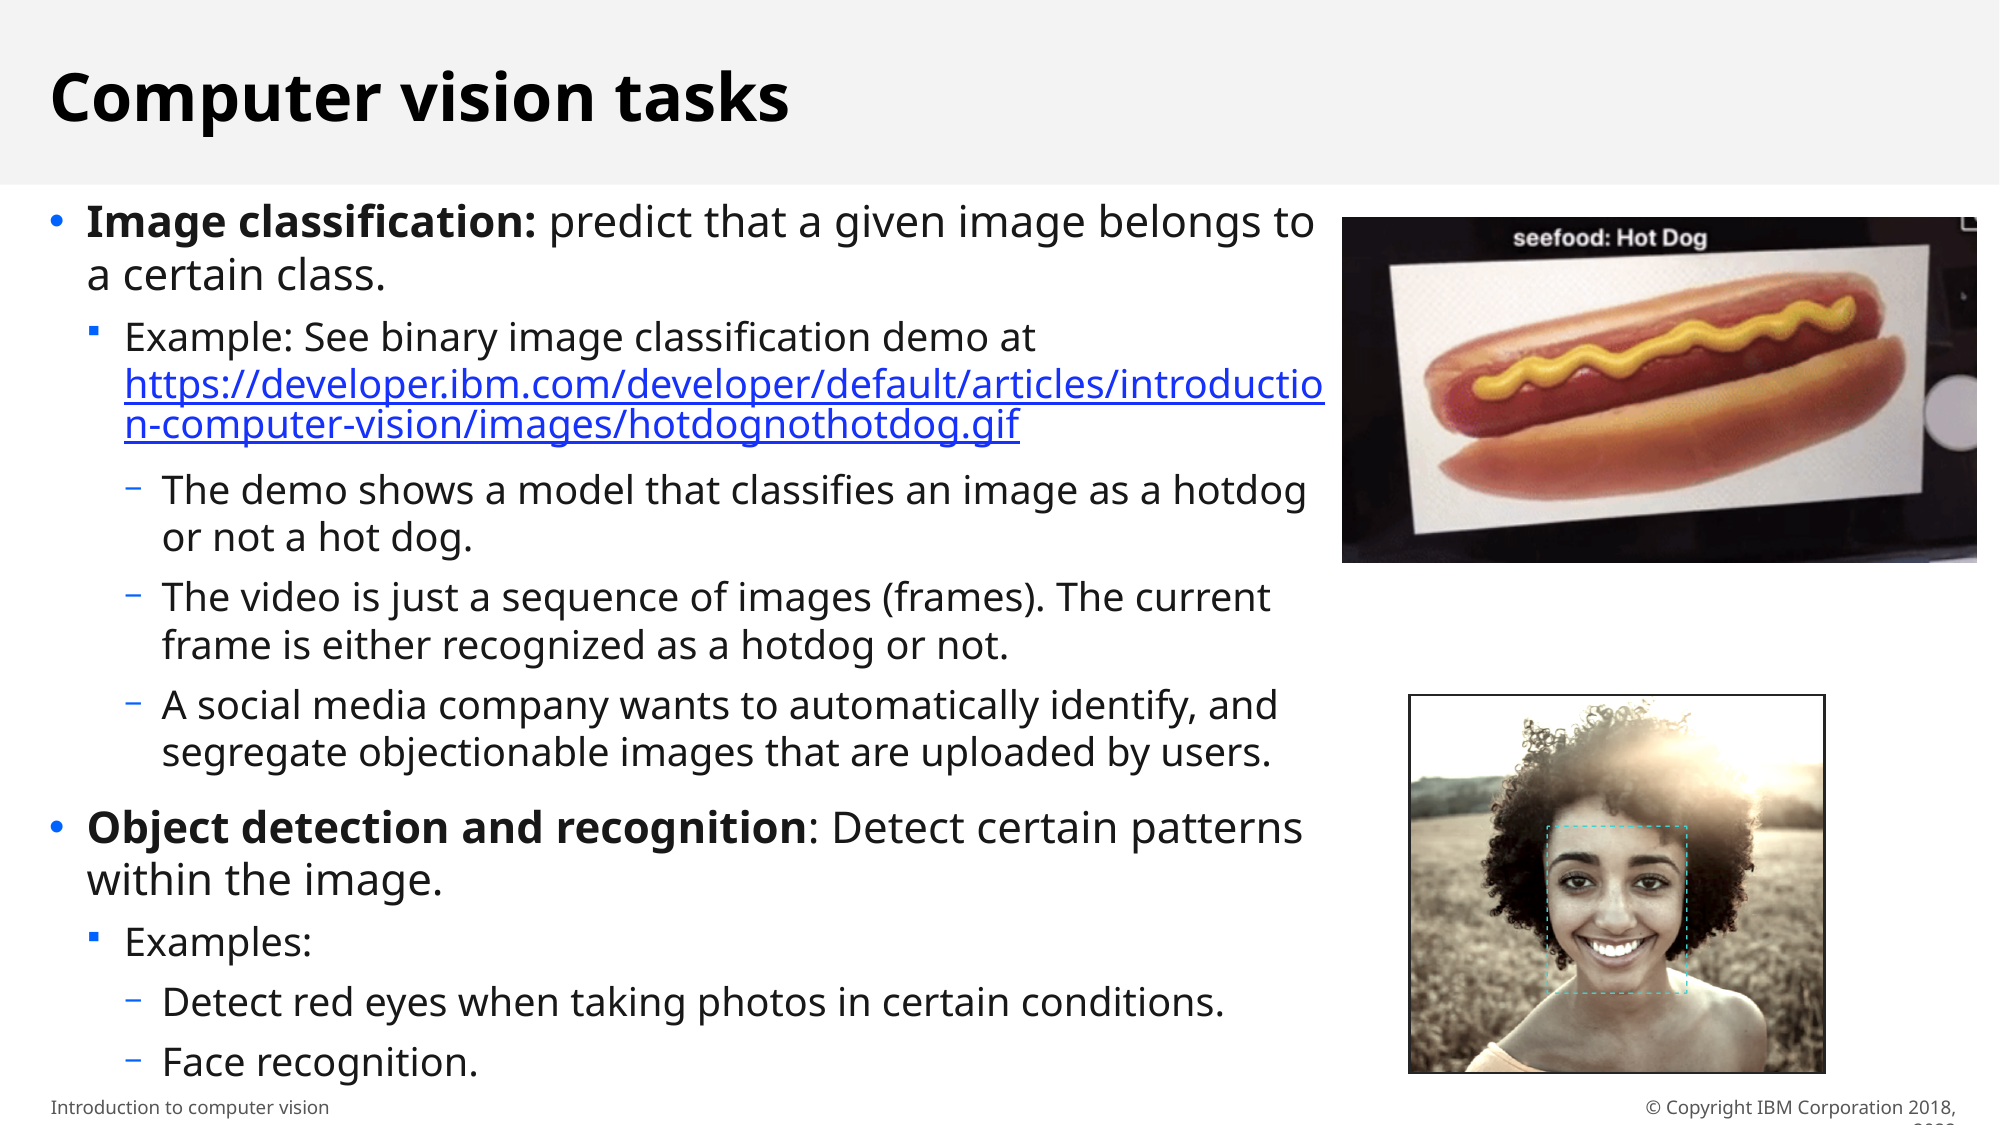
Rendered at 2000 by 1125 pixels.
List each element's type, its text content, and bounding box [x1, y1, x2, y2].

list Image classification: predict that a given image belongs to a certain class. Example: See binary image classification demo at https://developer.ibm.com/developer/default/articles/introduction-computer-vision/images/hotdognothotdog.gif The demo shows a model that classifies an image as a hotdog or not a hot dog. The video is just a sequence of images (frames). The current frame is either recognized as a hotdog or not. A social media company wants to automatically identify, and segregate objectionable images that are uploaded by users. Object detection and recognition: Detect certain patterns within the image. Examples: Detect red eyes when taking photos in certain conditions. Face recognition. [34, 190, 1337, 1096]
picture [1341, 217, 1977, 563]
footer © Copyright IBM Corporation 2018, 2022 [1616, 1096, 1972, 1125]
title Computer vision tasks [34, 29, 1944, 171]
picture [1408, 694, 1826, 1074]
